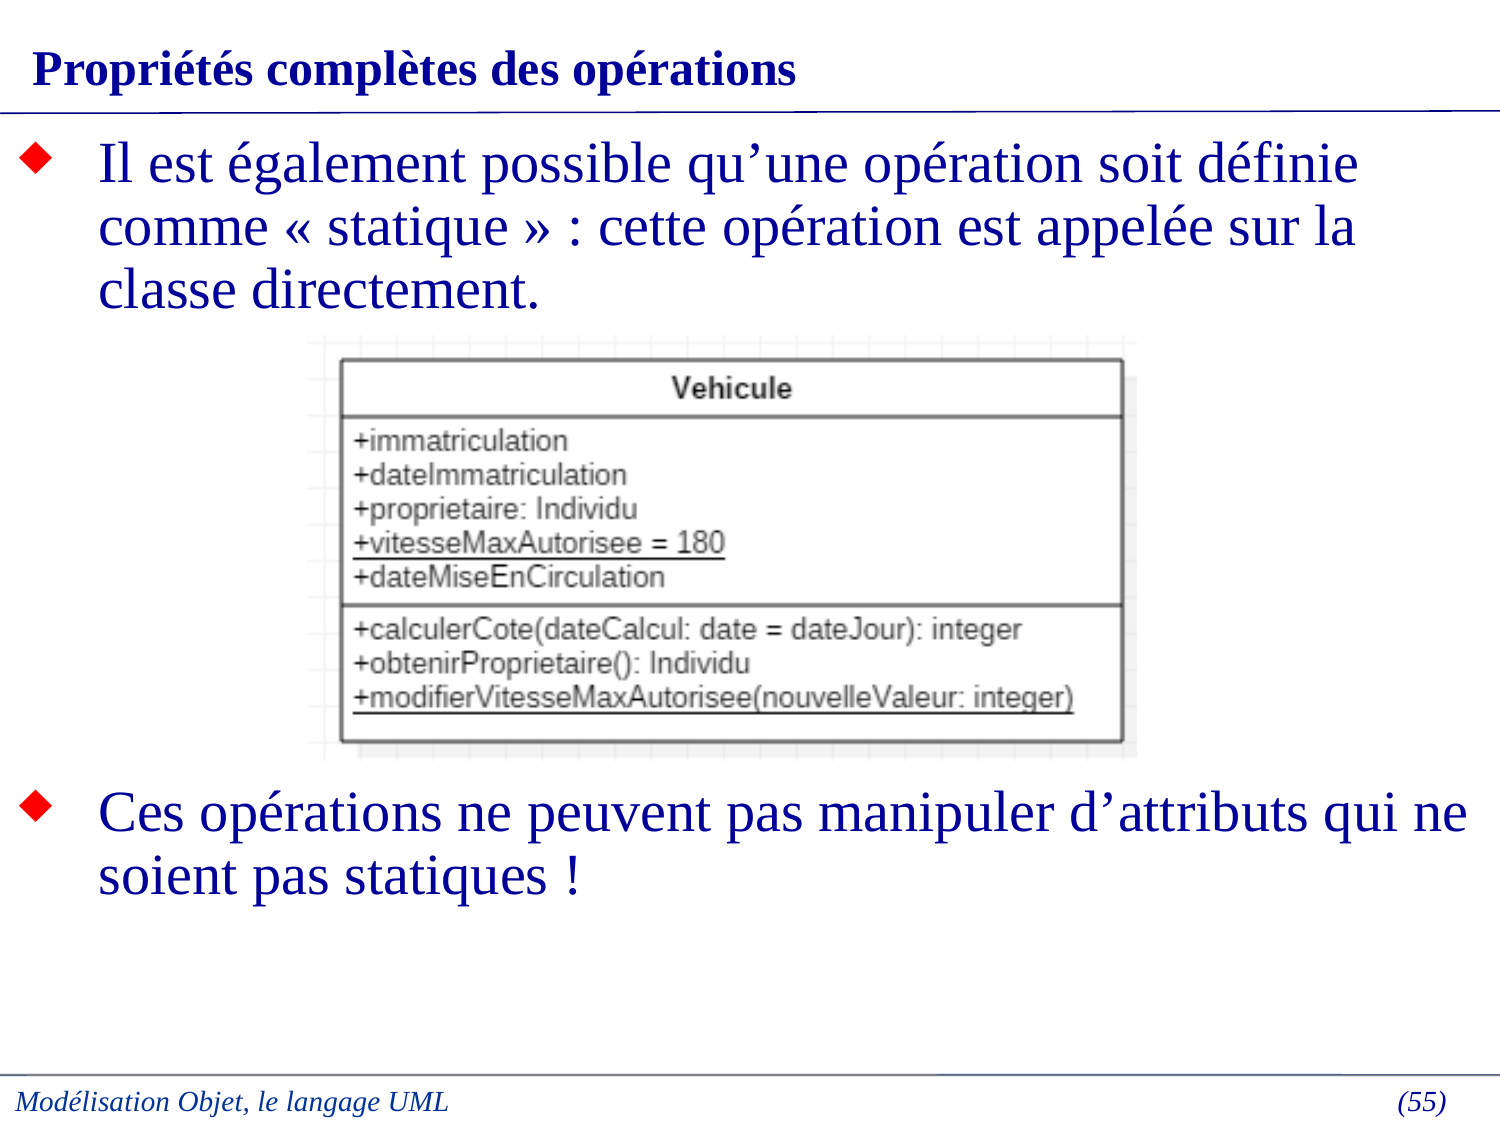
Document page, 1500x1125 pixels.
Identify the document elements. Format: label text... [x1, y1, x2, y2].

footer Modélisation Objet, le langage UML [0, 1074, 850, 1120]
list Il est également possible qu’une opération soit définie comme « statique » : cette opération est appelée sur la classe directement. Ces opérations ne peuvent pas manipuler d’attributs qui ne soient pas statiques ! [4, 124, 1493, 915]
title Propriétés complètes des opérations [17, 28, 1481, 104]
picture [306, 335, 1138, 761]
slide_number (55) [949, 1074, 1462, 1118]
